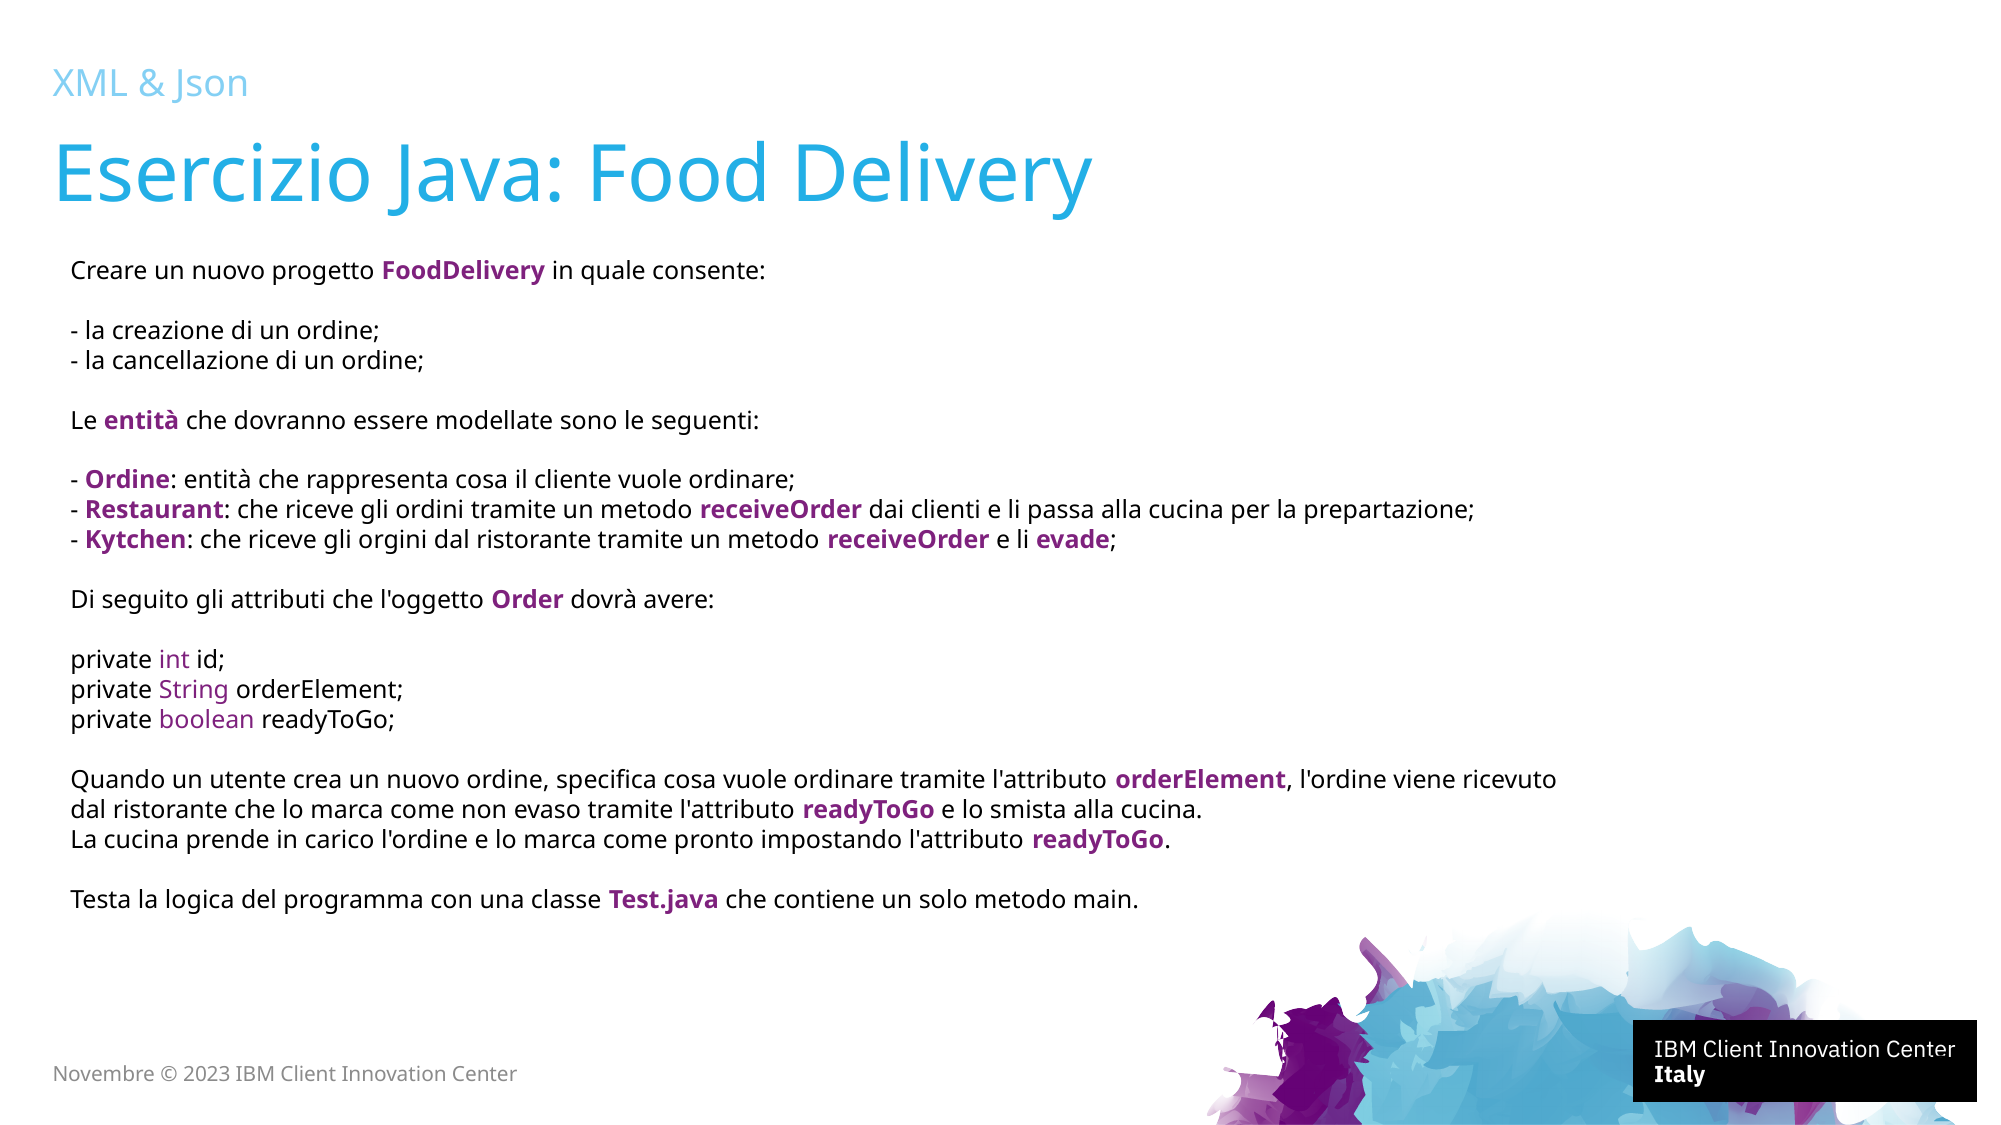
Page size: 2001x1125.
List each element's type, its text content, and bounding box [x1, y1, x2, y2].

text_box 16 [1881, 1039, 1961, 1085]
list XML & Json [37, 56, 713, 106]
footer Novembre © 2023 IBM Client Innovation Center [37, 1042, 1000, 1103]
picture [1166, 850, 1977, 1125]
text_box Creare un nuovo progetto FoodDelivery in quale consente: - la creazione di un ordine; - la cancellazione di un ordine; Le entità che dovranno essere modellate sono le seguenti: - Ordine: entità che rappresenta cosa il cliente vuole ordinare; - Restaurant: che riceve gli ordini tramite un metodo receiveOrder dai clienti e li passa alla cucina per la prepartazione; - Kytchen: che riceve gli orgini dal ristorante tramite un metodo receiveOrder e li evade; Di seguito gli attributi che l'oggetto Order dovrà avere: private int id; private String orderElement; private boolean readyToGo; Quando un utente crea un nuovo ordine, specifica cosa vuole ordinare tramite l'attributo orderElement, l'ordine viene ricevuto dal ristorante che lo marca come non evaso tramite l'attributo readyToGo e lo smista alla cucina. La cucina prende in carico l'ordine e lo marca come pronto impostando l'attributo readyToGo. Testa la logica del programma con una classe Test.java che contiene un solo metodo main. [55, 247, 1961, 921]
title Esercizio Java: Food Delivery [37, 123, 1122, 229]
